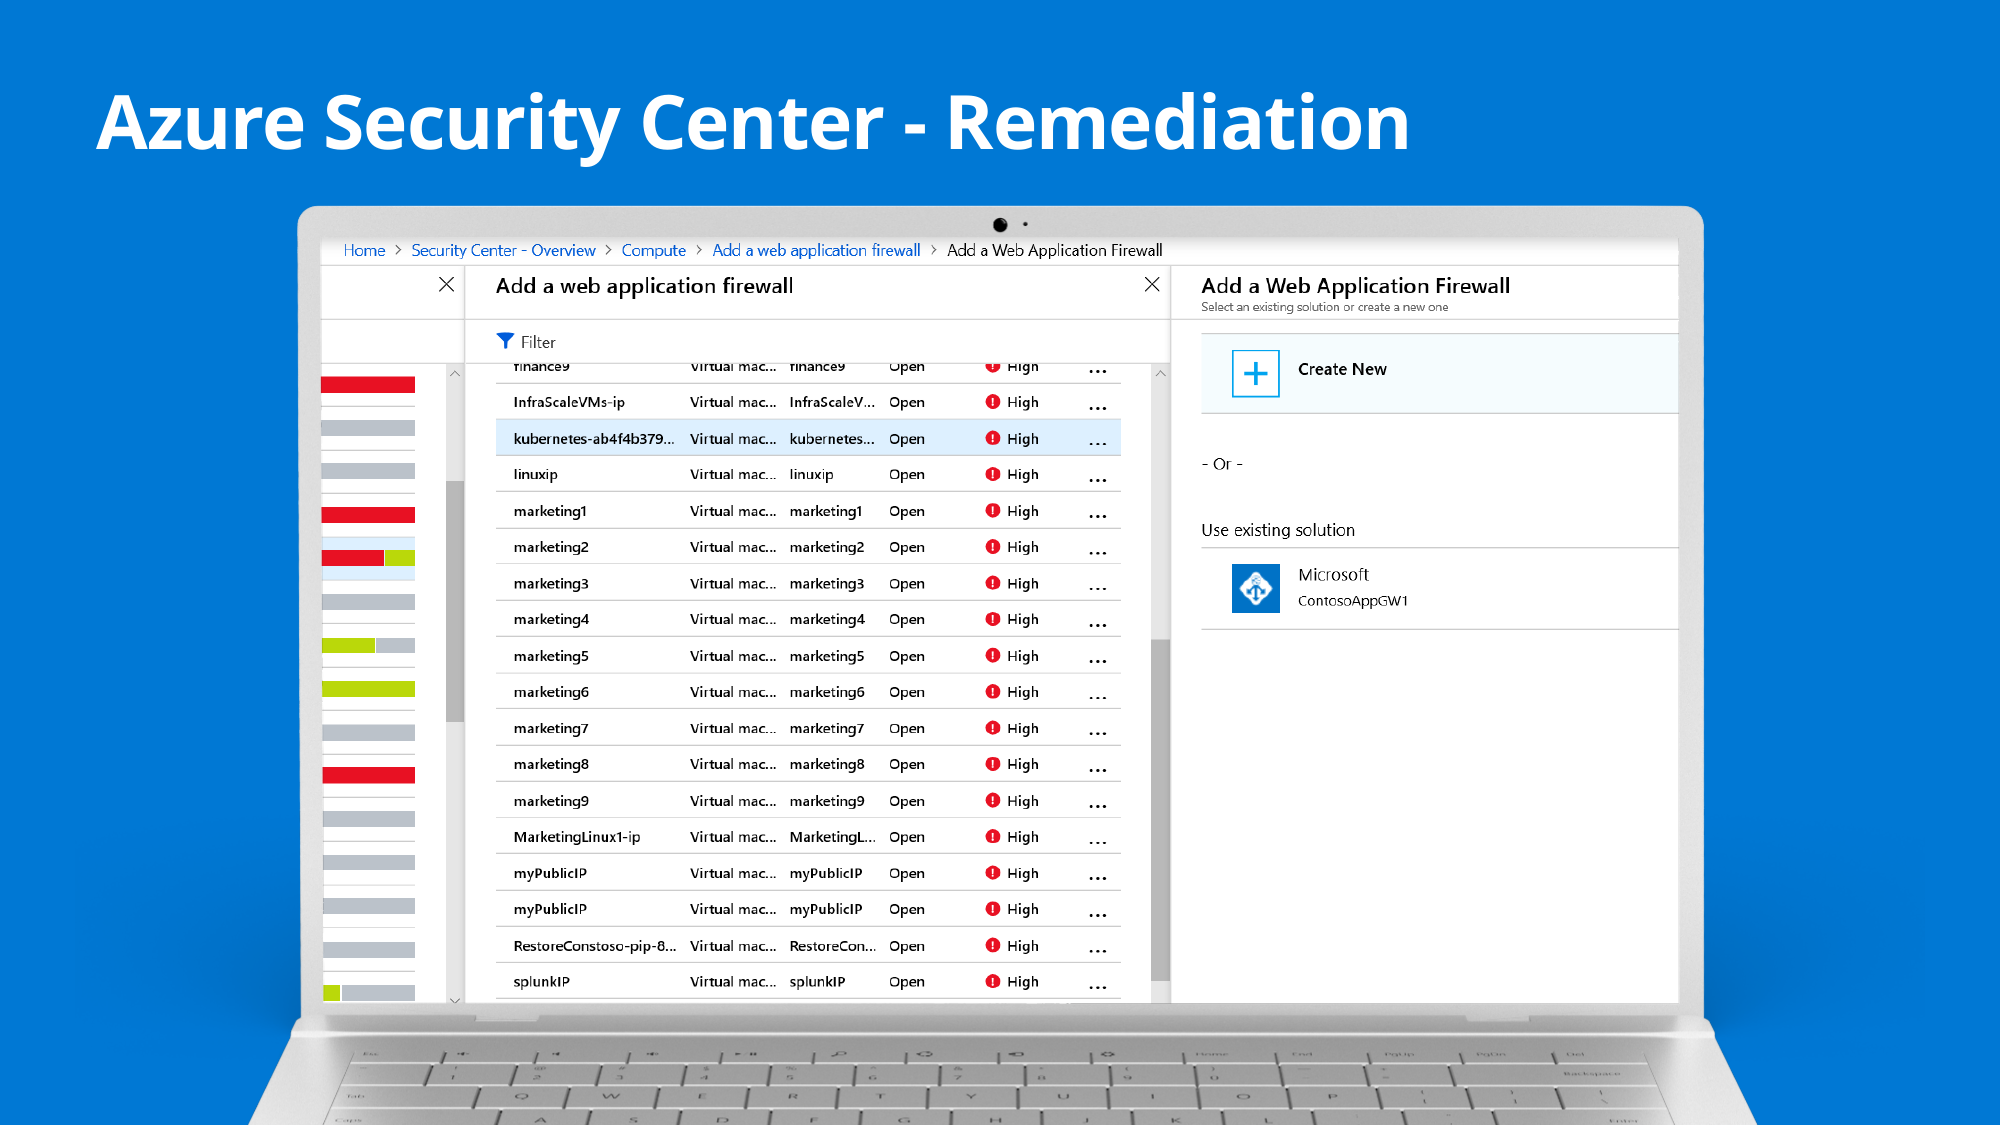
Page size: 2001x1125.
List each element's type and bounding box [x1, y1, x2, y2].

picture [74, 163, 1925, 1125]
title [96, 75, 1904, 163]
